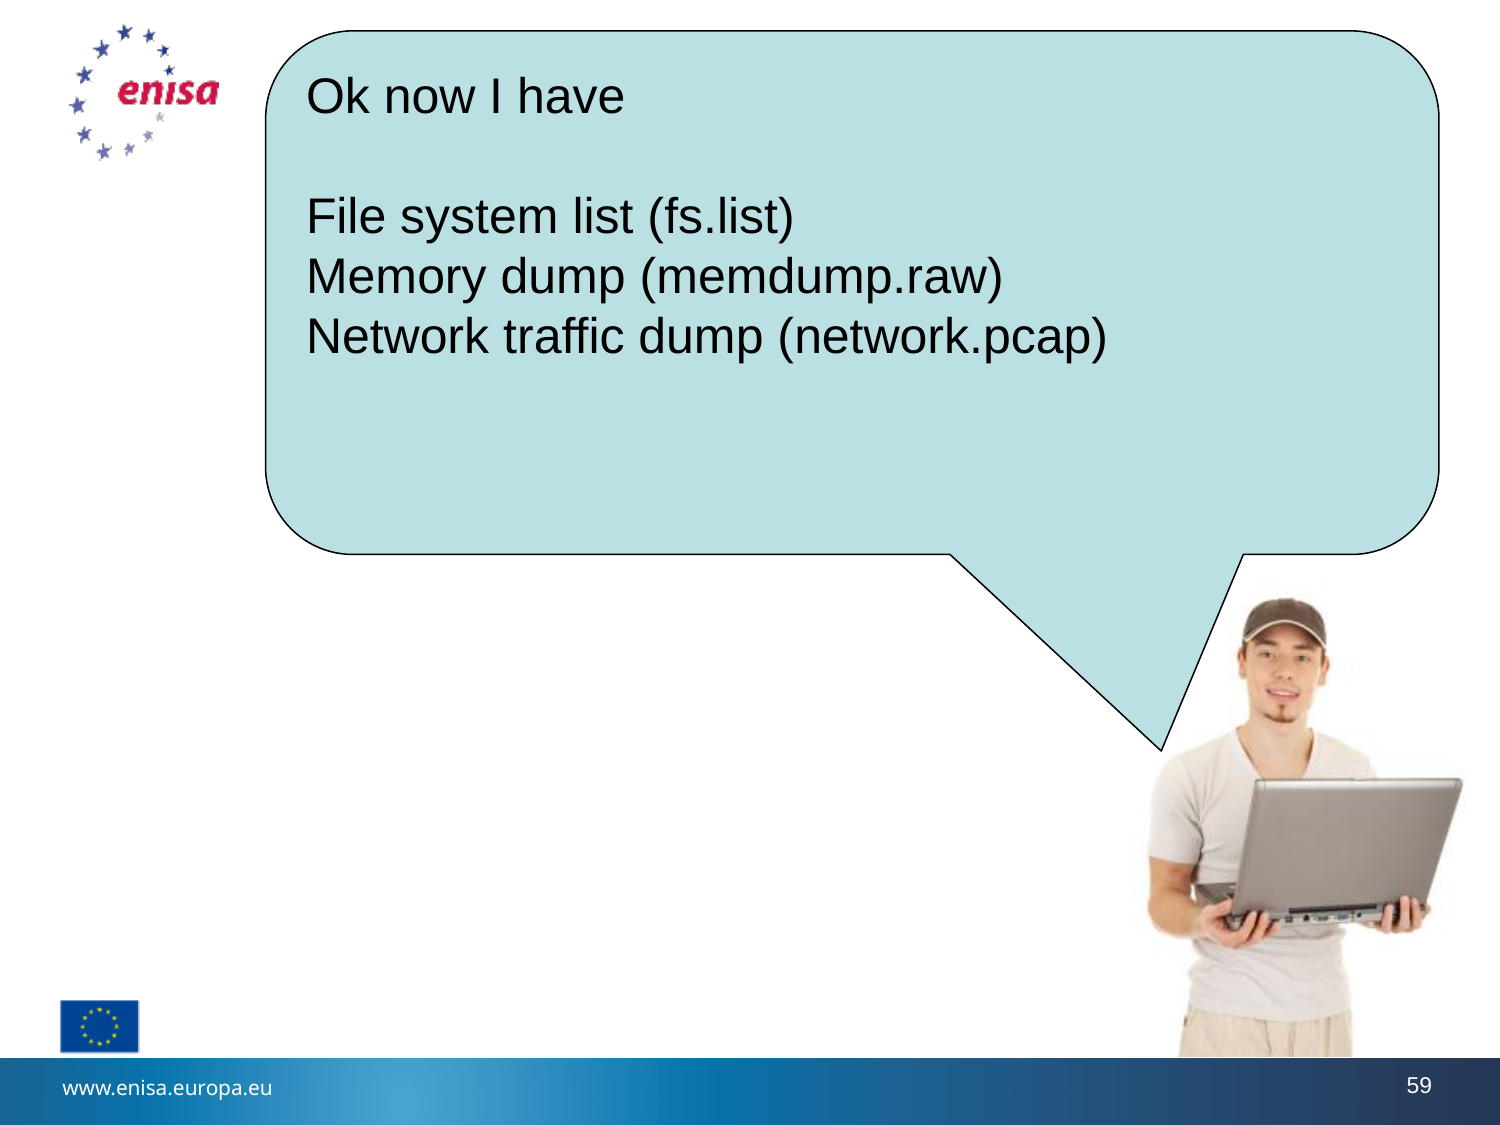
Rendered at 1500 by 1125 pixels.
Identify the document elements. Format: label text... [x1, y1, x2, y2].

text_box Ok now I have File system list (fs.list) Memory dump (memdump.raw) Network traffic dump (network.pcap) [265, 30, 1439, 715]
picture [0, 1058, 132, 1125]
picture [715, 1058, 721, 1125]
picture [59, 999, 140, 1054]
picture [134, 1058, 140, 1125]
picture [1127, 556, 1474, 1057]
picture [180, 1058, 667, 1125]
picture [724, 1058, 1500, 1125]
picture [142, 1058, 147, 1125]
picture [68, 23, 219, 161]
picture [708, 1058, 713, 1125]
